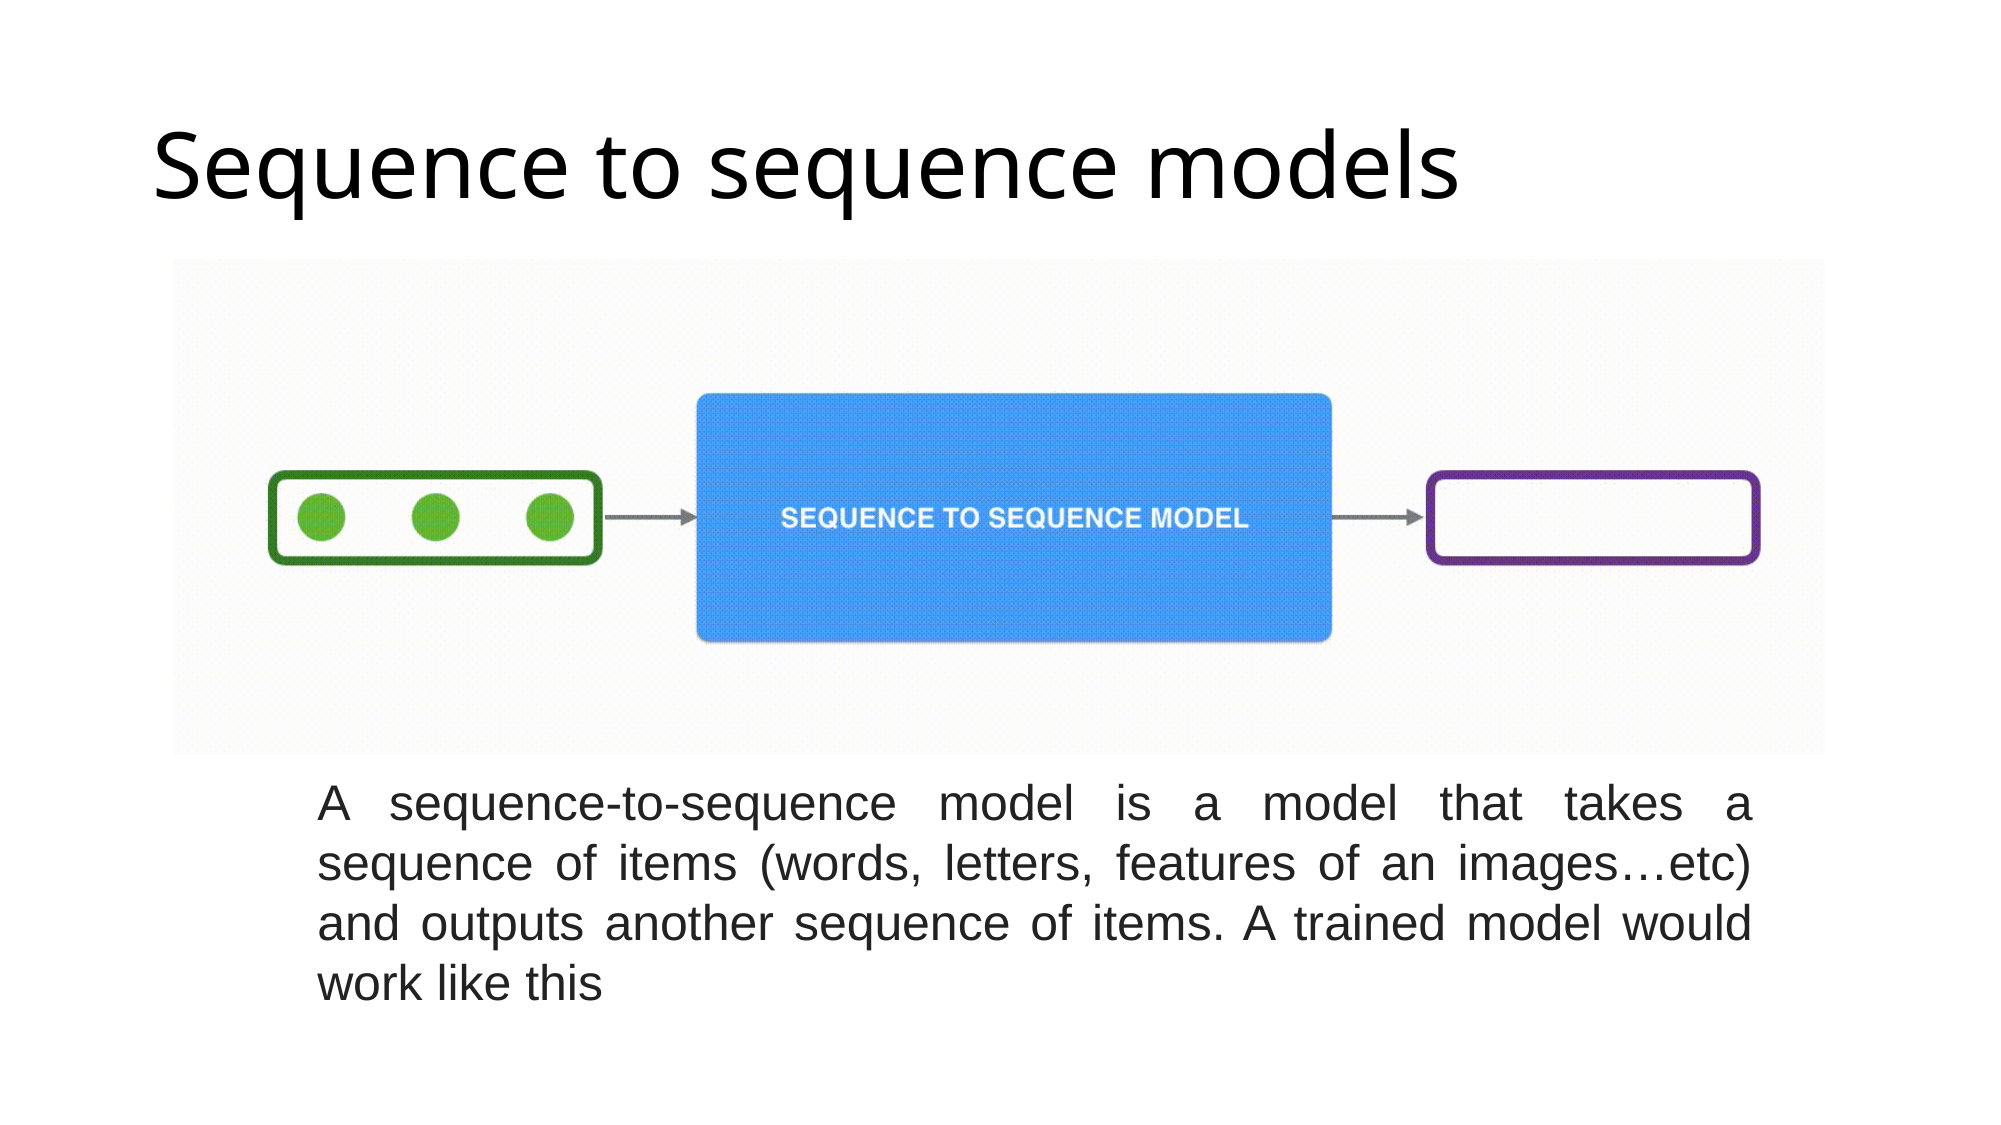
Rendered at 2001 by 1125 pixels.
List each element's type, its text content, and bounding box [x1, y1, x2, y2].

picture [174, 259, 1825, 755]
text_box A sequence-to-sequence model is a model that takes a sequence of items (words, letters, features of an images…etc) and outputs another sequence of items. A trained model would work like this [301, 755, 1769, 1026]
title Sequence to sequence models [137, 59, 1863, 278]
